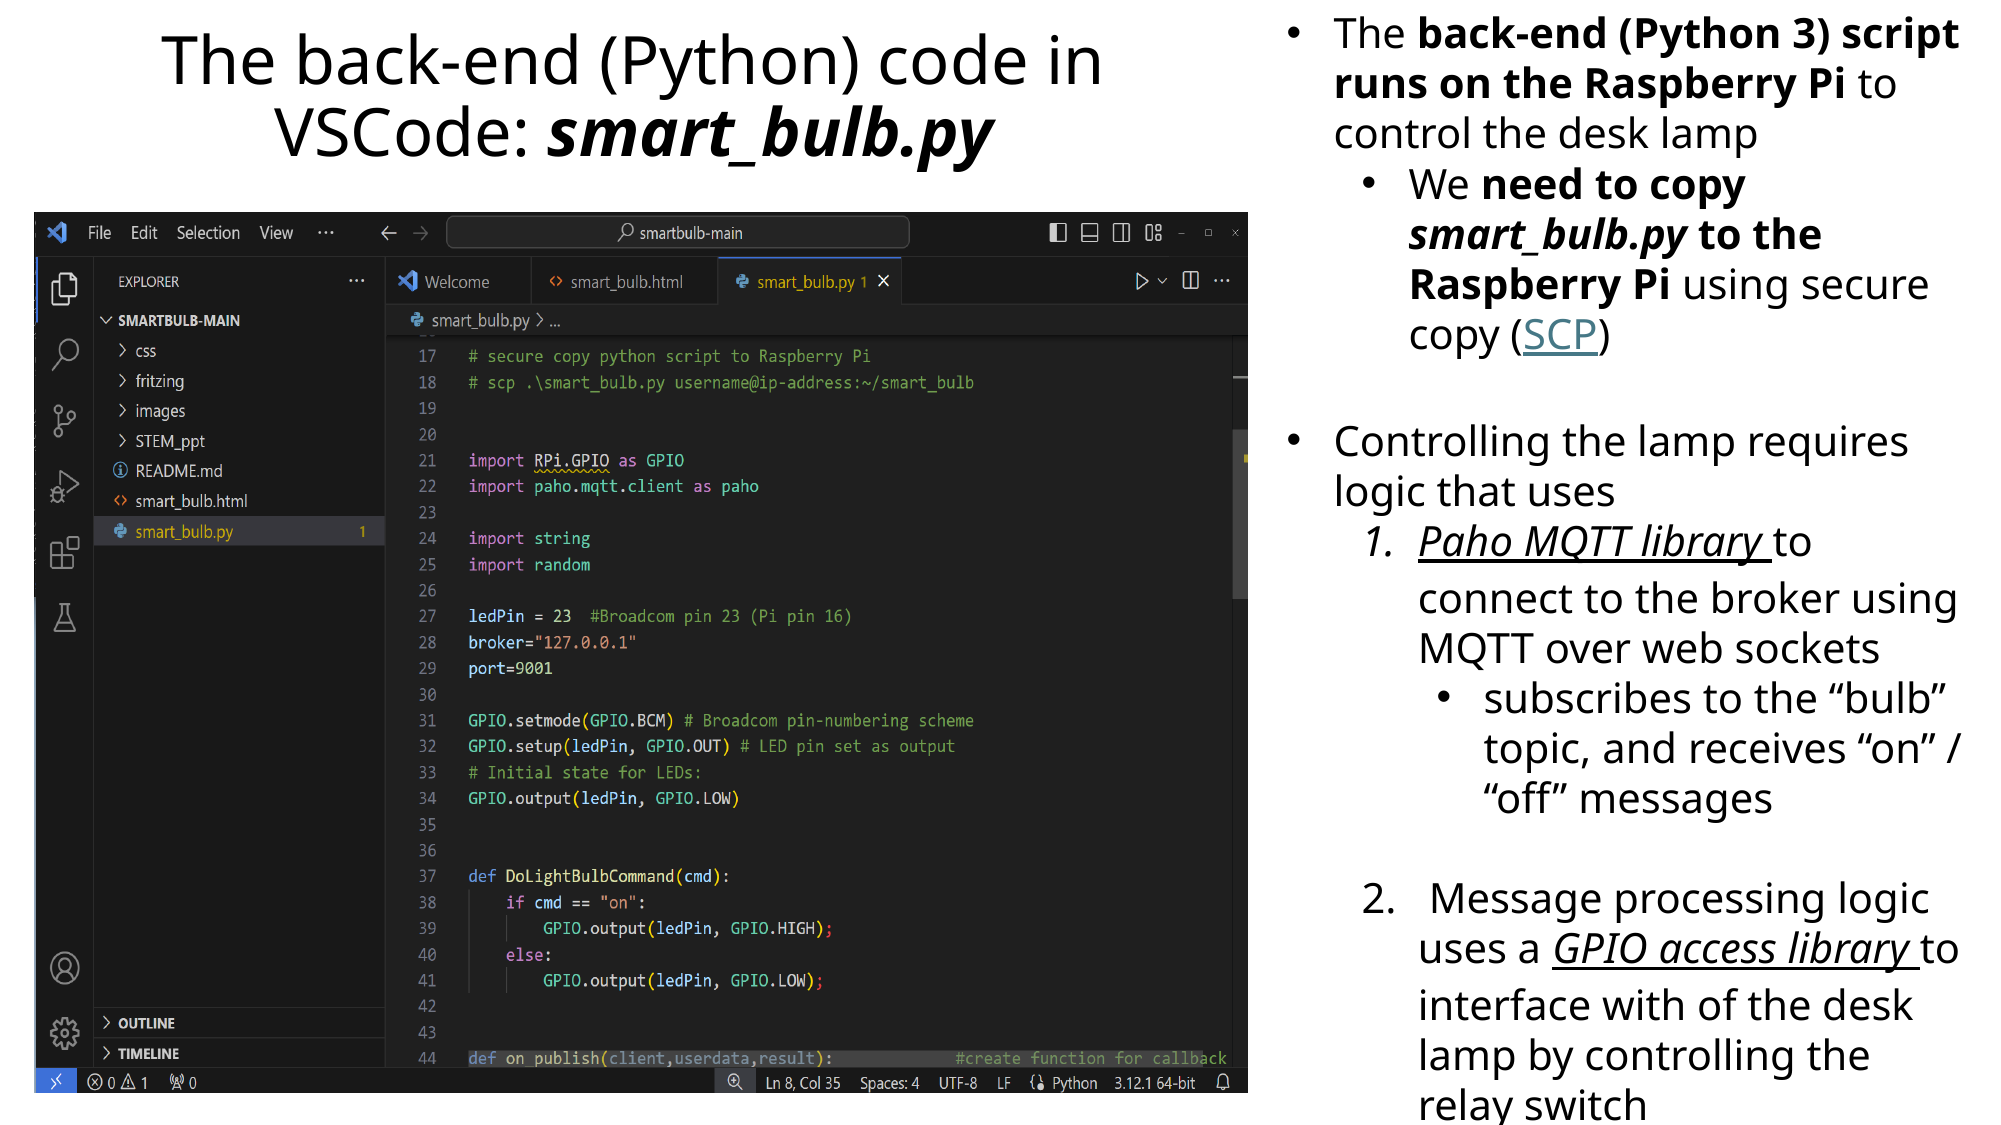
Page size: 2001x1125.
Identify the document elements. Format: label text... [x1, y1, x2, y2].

title The back-end (Python) code in VSCode: smart_bulb.py [39, 13, 1228, 185]
picture [34, 211, 1248, 1094]
text_box The back-end (Python 3) script runs on the Raspberry Pi to control the desk lamp We need to copy smart_bulb.py to the Raspberry Pi using secure copy (SCP) Controlling the lamp requires logic that uses Paho MQTT library to connect to the broker using MQTT over web sockets subscribes to the “bulb” topic, and receives “on” / “off” messages Message processing logic uses a GPIO access library to interface with of the desk lamp by controlling the relay switch Take a few mins to review this code [1271, 0, 1987, 1125]
